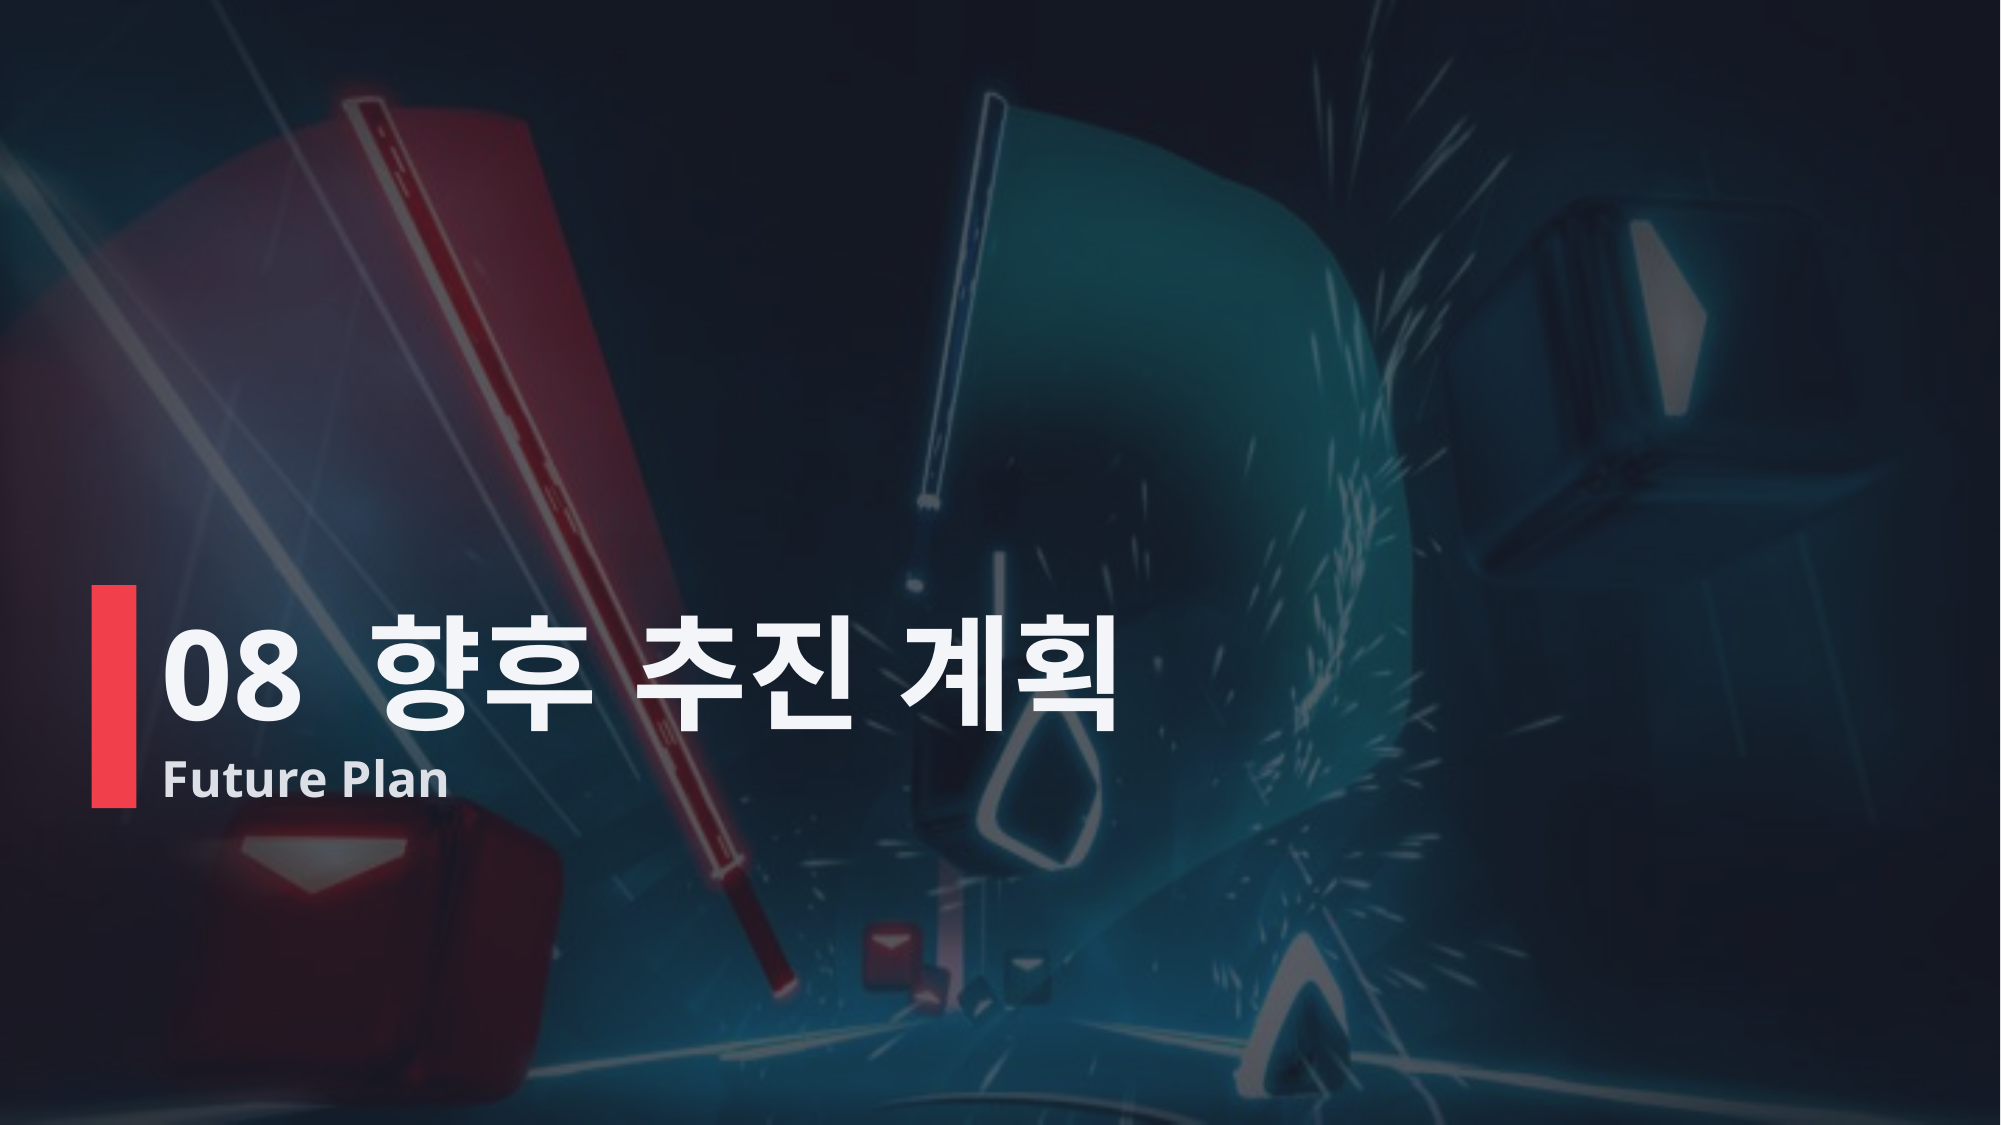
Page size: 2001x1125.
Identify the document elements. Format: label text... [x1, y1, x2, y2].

title 08 향후 추진 계획 [146, 591, 2000, 755]
list Future Plan [146, 746, 1490, 802]
